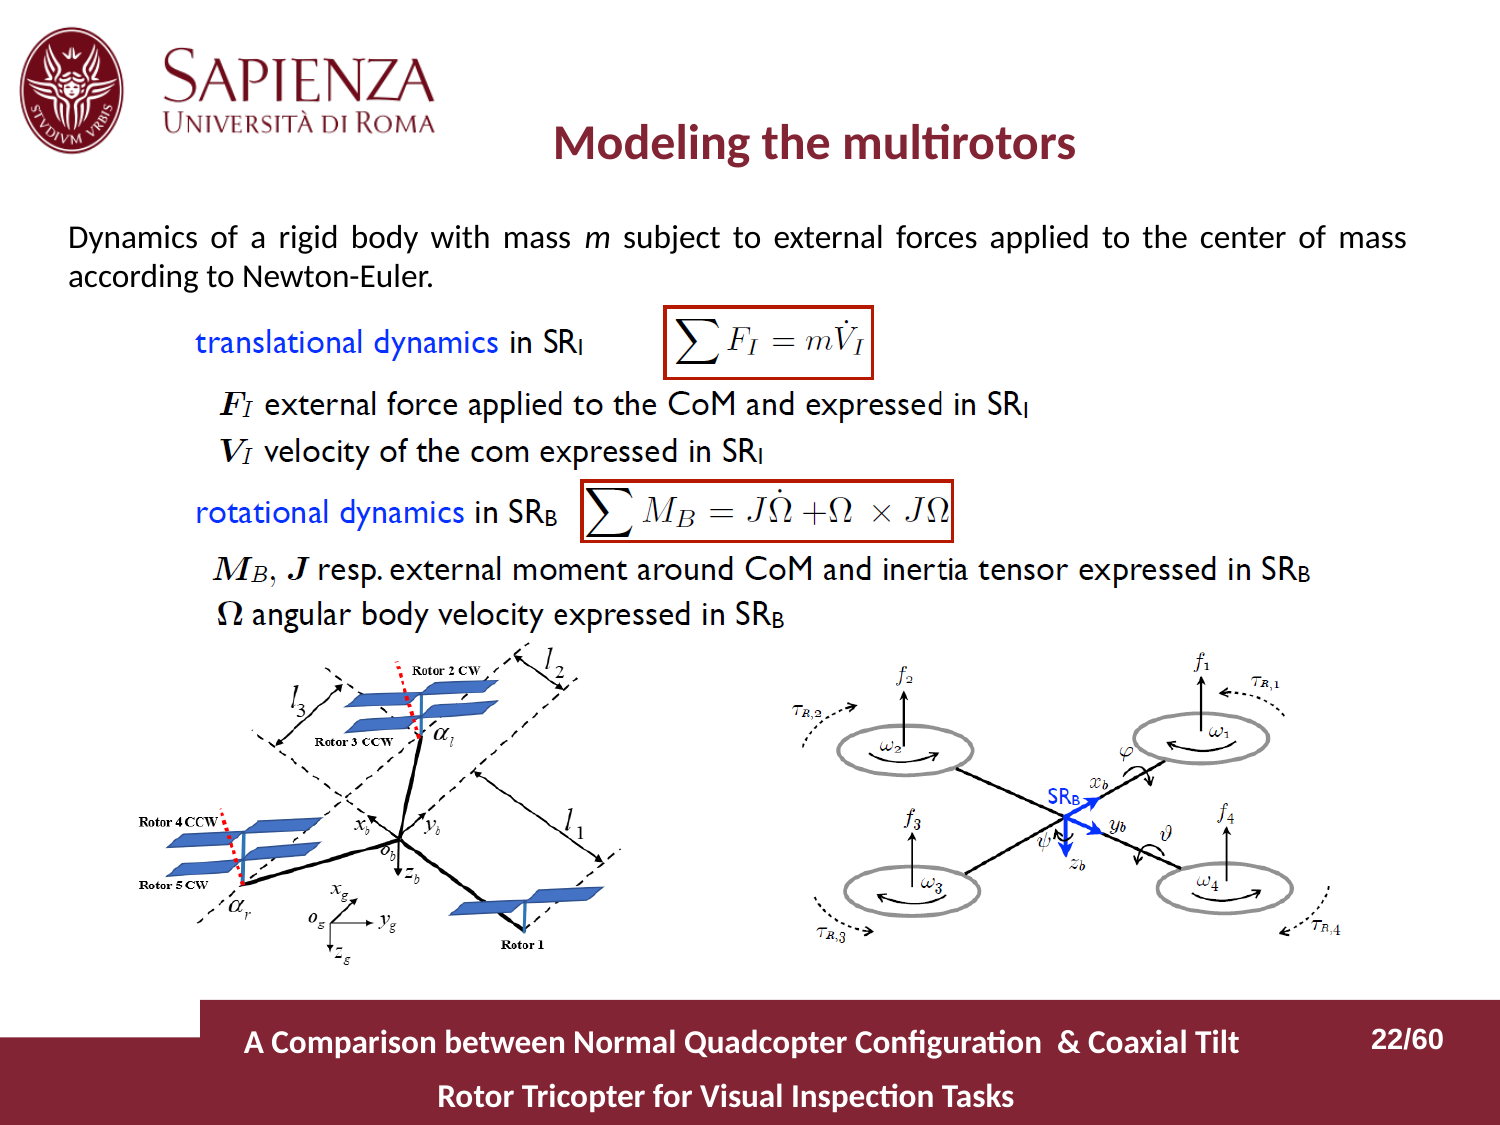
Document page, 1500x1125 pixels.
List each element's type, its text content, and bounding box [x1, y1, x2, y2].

text_box 22/60 [1356, 1012, 1475, 1063]
picture [100, 302, 1321, 984]
list Dynamics of a rigid body with mass m subject to external forces applied to the center of mass according to Newton-Euler. [53, 207, 1424, 963]
text_box A Comparison between Normal Quadcopter Configuration & Coaxial Tilt Rotor Tricopter for Visual Inspection Tasks [159, 946, 1294, 1122]
picture [755, 647, 1365, 965]
title Modeling the multirotors [206, 101, 1424, 185]
